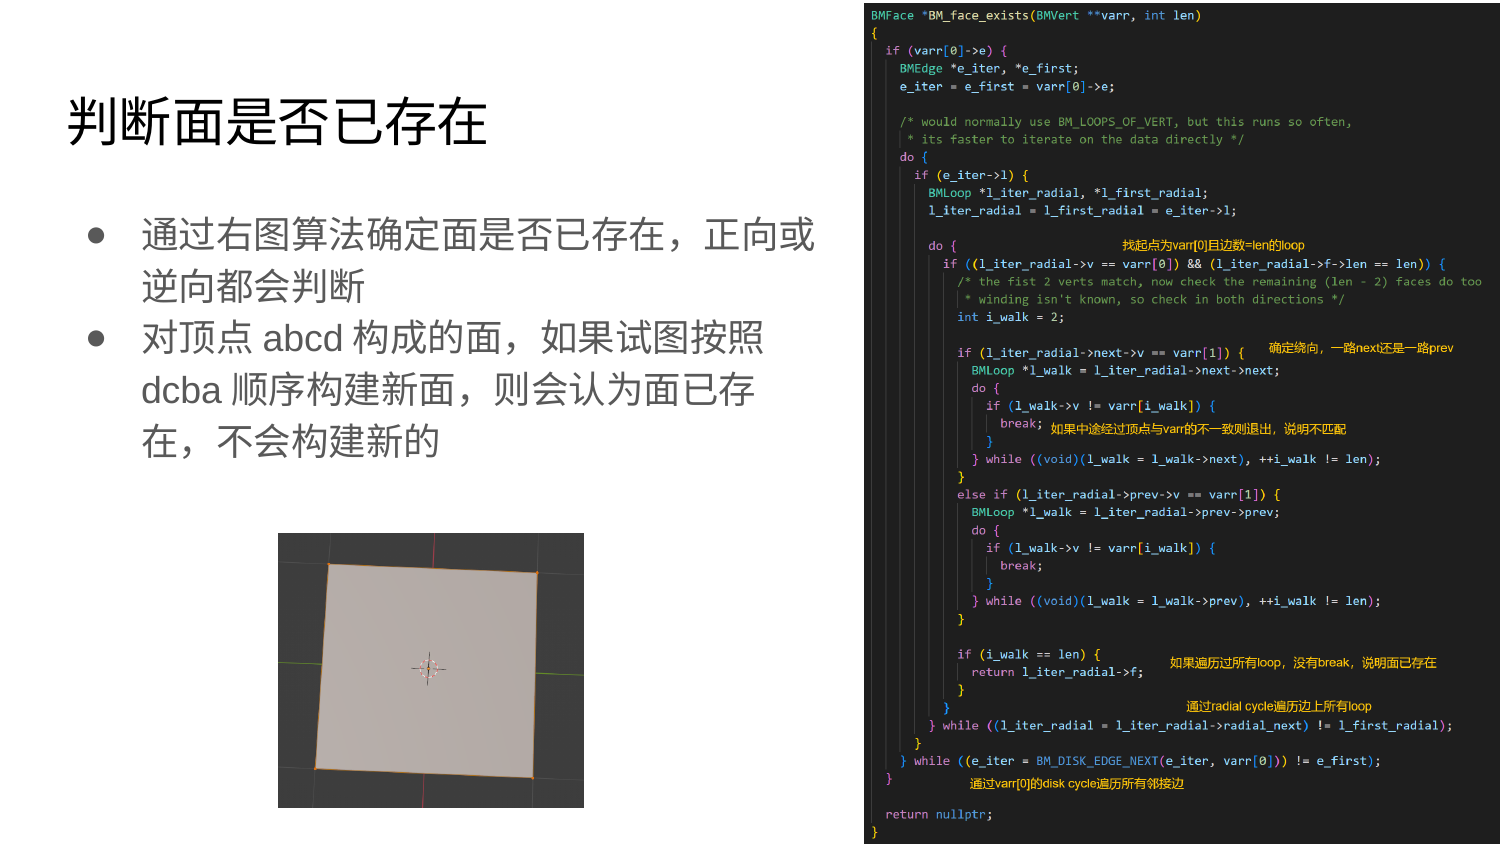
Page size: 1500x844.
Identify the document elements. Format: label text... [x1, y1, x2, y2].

list 通过右图算法确定面是否已存在，正向或逆向都会判断 对顶点abcd构成的面，如果试图按照dcba顺序构建新面，则会认为面已存在，不会构建新的 [51, 189, 843, 813]
picture [278, 532, 584, 809]
title 判断面是否已存在 [51, 72, 858, 167]
picture [864, 3, 1500, 844]
